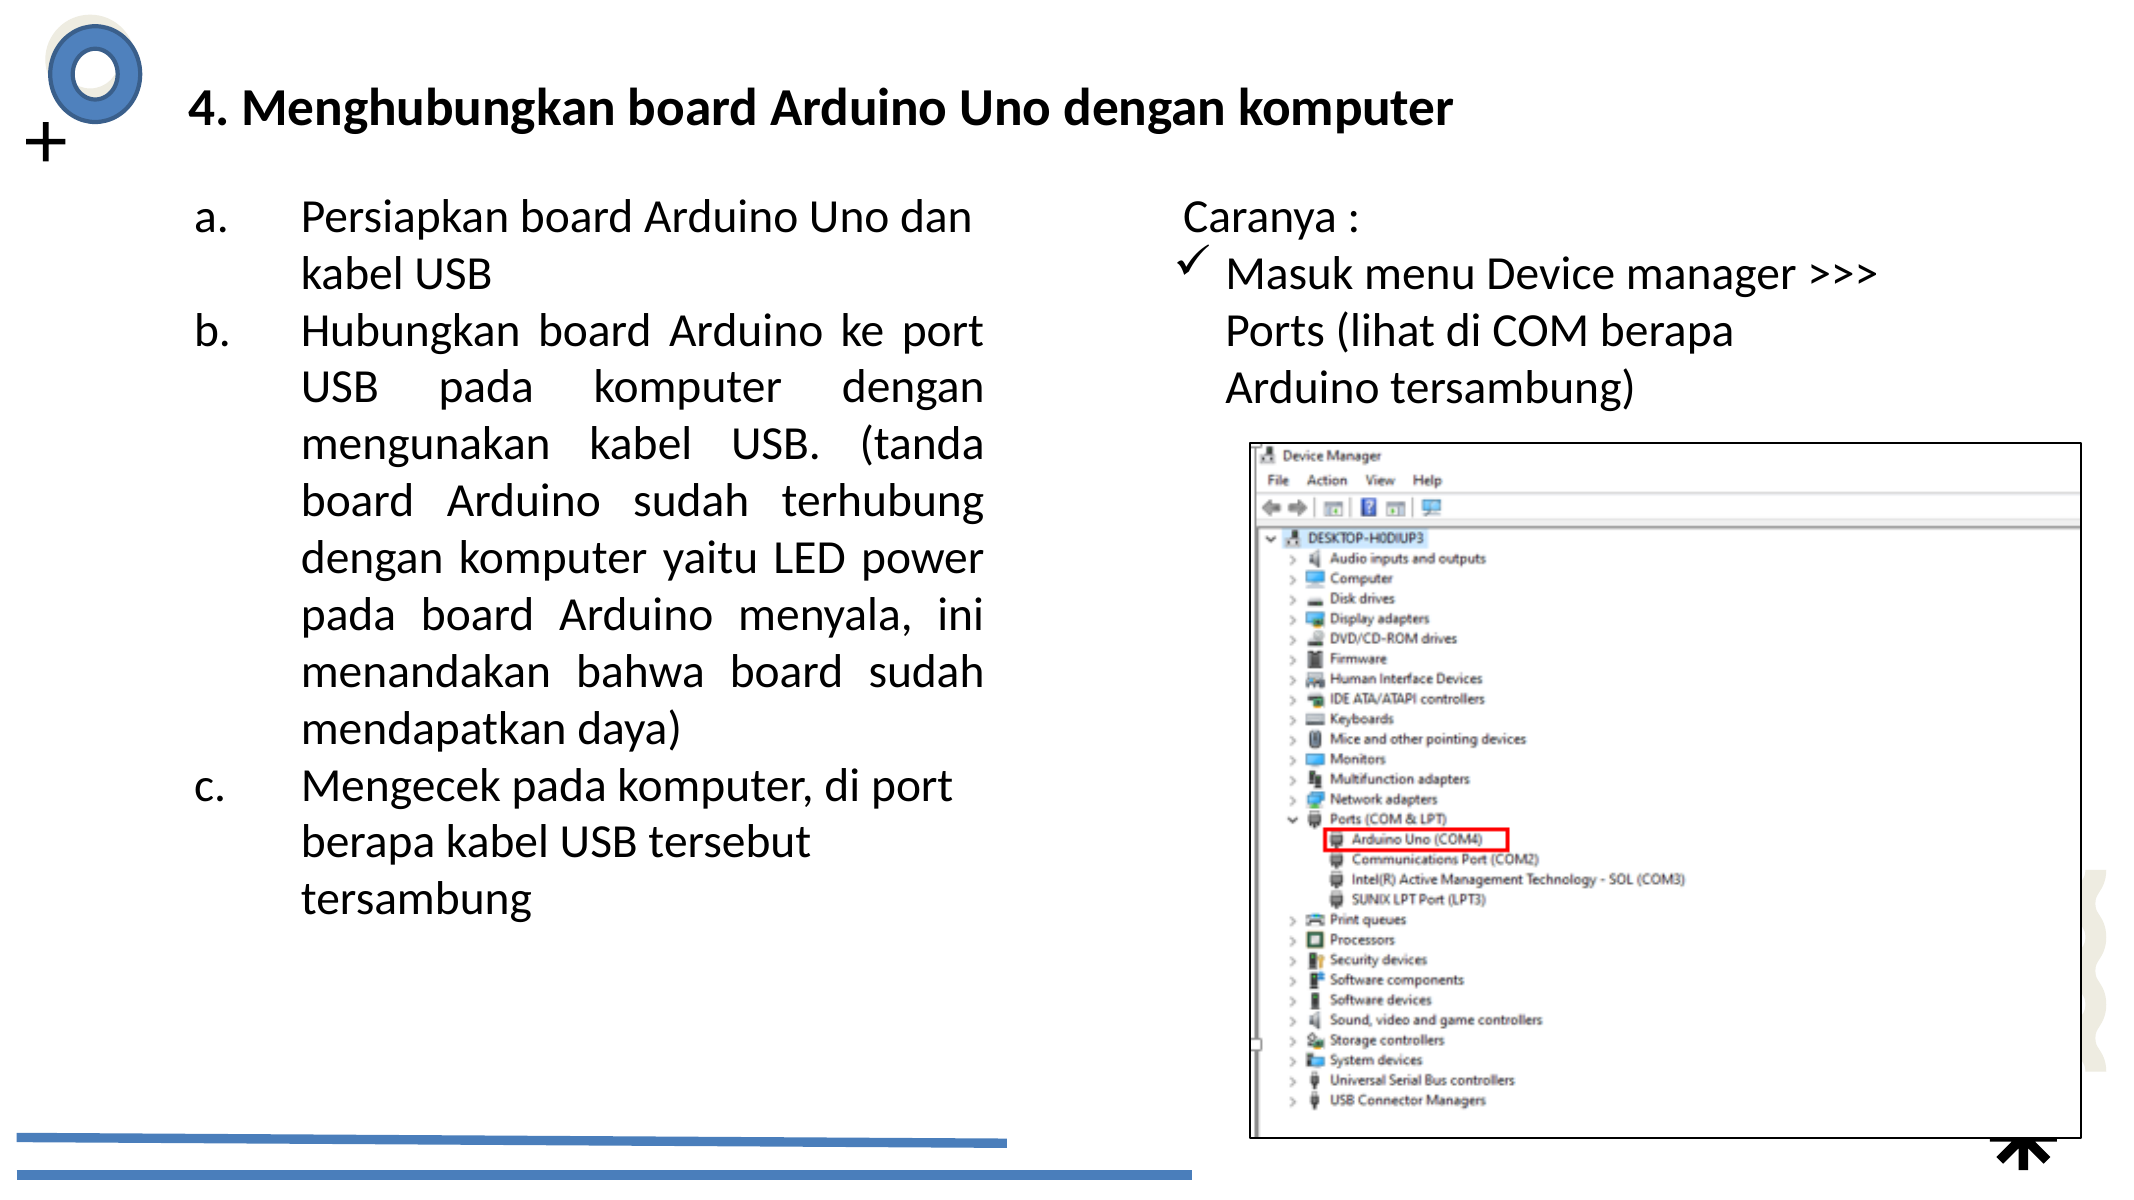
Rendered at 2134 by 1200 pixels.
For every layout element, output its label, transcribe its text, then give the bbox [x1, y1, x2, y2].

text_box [16, 1137, 1008, 1144]
picture [1251, 443, 2081, 1138]
text_box 4. Menghubungkan board Arduino Uno dengan komputer [134, 50, 1976, 164]
text_box [48, 24, 143, 125]
text_box Caranya : Masuk menu Device manager >>> Ports (lihat di COM berapa Arduino tersambung) [1129, 163, 1921, 406]
text_box Persiapkan board Arduino Uno dan kabel USB Hubungkan board Arduino ke port USB pada komputer dengan mengunakan kabel USB. (tanda board Arduino sudah terhubung dengan komputer yaitu LED power pada board Arduino menyala, ini menandakan bahwa board sudah mendapatkan daya) Mengecek pada komputer, di port berapa kabel USB tersebut tersambung [140, 163, 1007, 978]
